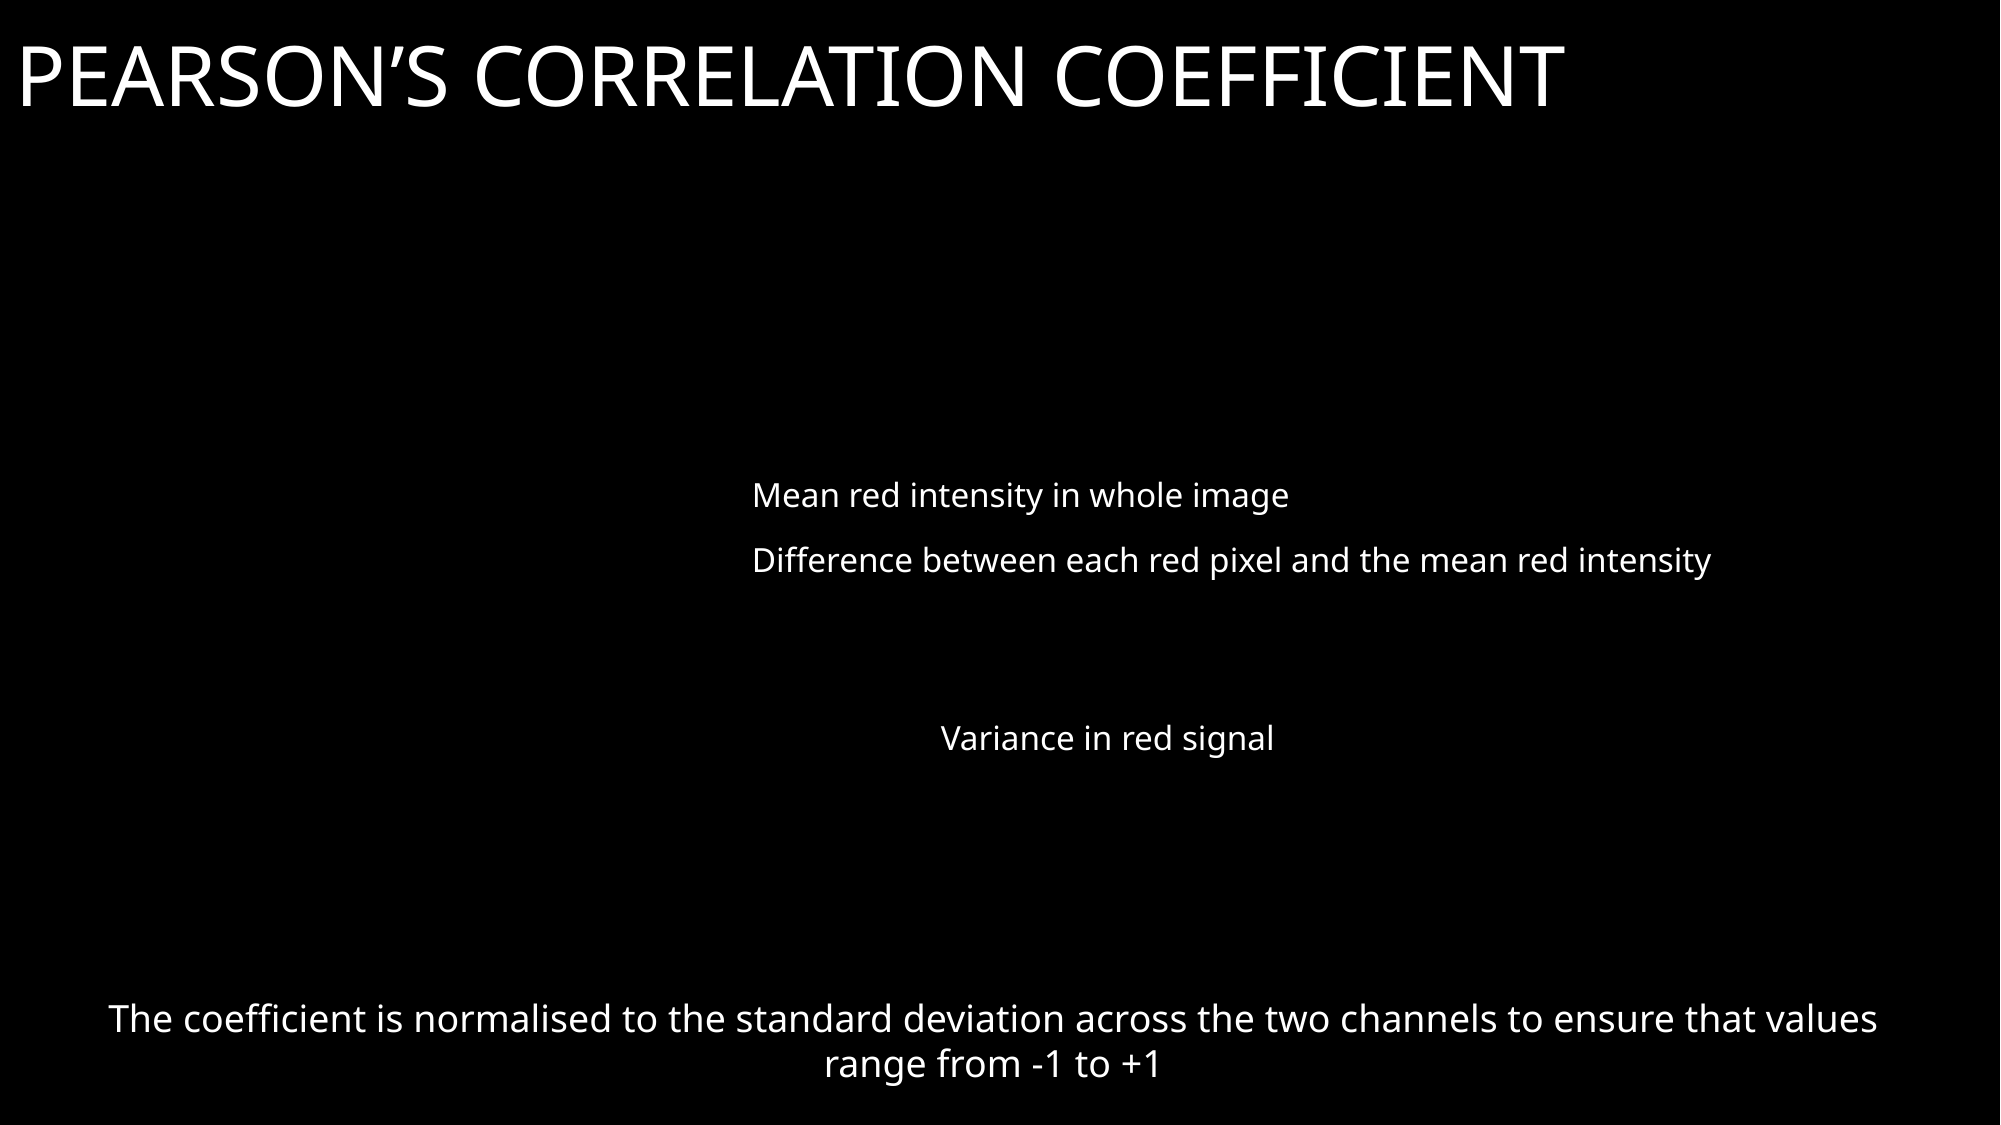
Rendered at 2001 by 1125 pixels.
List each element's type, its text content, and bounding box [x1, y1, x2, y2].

text_box The coefficient is normalised to the standard deviation across the two channels to ensure that values range from -1 to +1 [43, 987, 1945, 1093]
title Pearson’s correlation coefficient [0, 0, 2000, 161]
